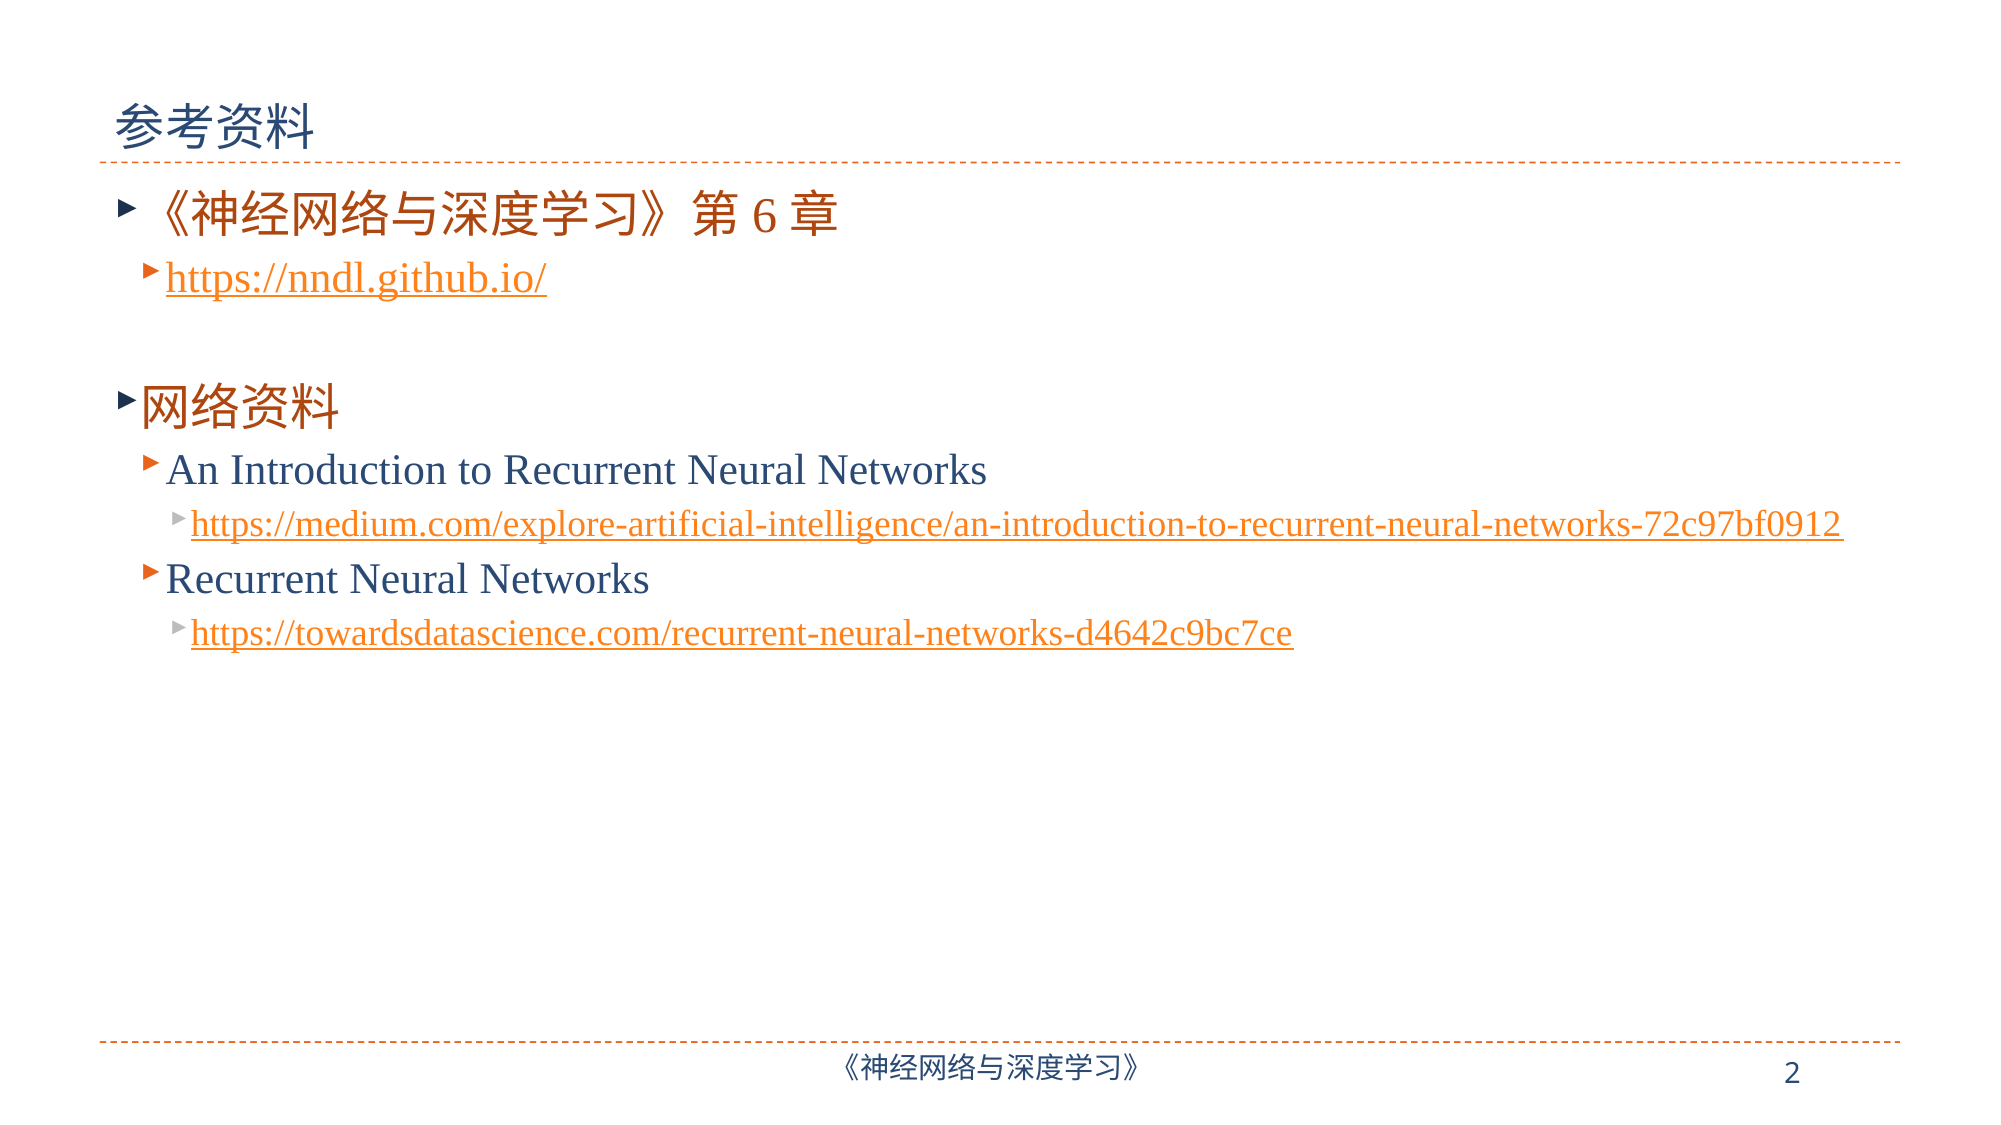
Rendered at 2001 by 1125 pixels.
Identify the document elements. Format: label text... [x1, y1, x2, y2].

title 参考资料 [99, 24, 1900, 164]
list 《神经网络与深度学习》第6章 https://nndl.github.io/ 网络资料 An Introduction to Recurrent Neural Networks https://medium.com/explore-artificial-intelligence/an-introduction-to-recurrent-neural-networks-72c97bf0912 Recurrent Neural Networks https://towardsdatascience.com/recurrent-neural-networks-d4642c9bc7ce [99, 174, 1900, 1006]
